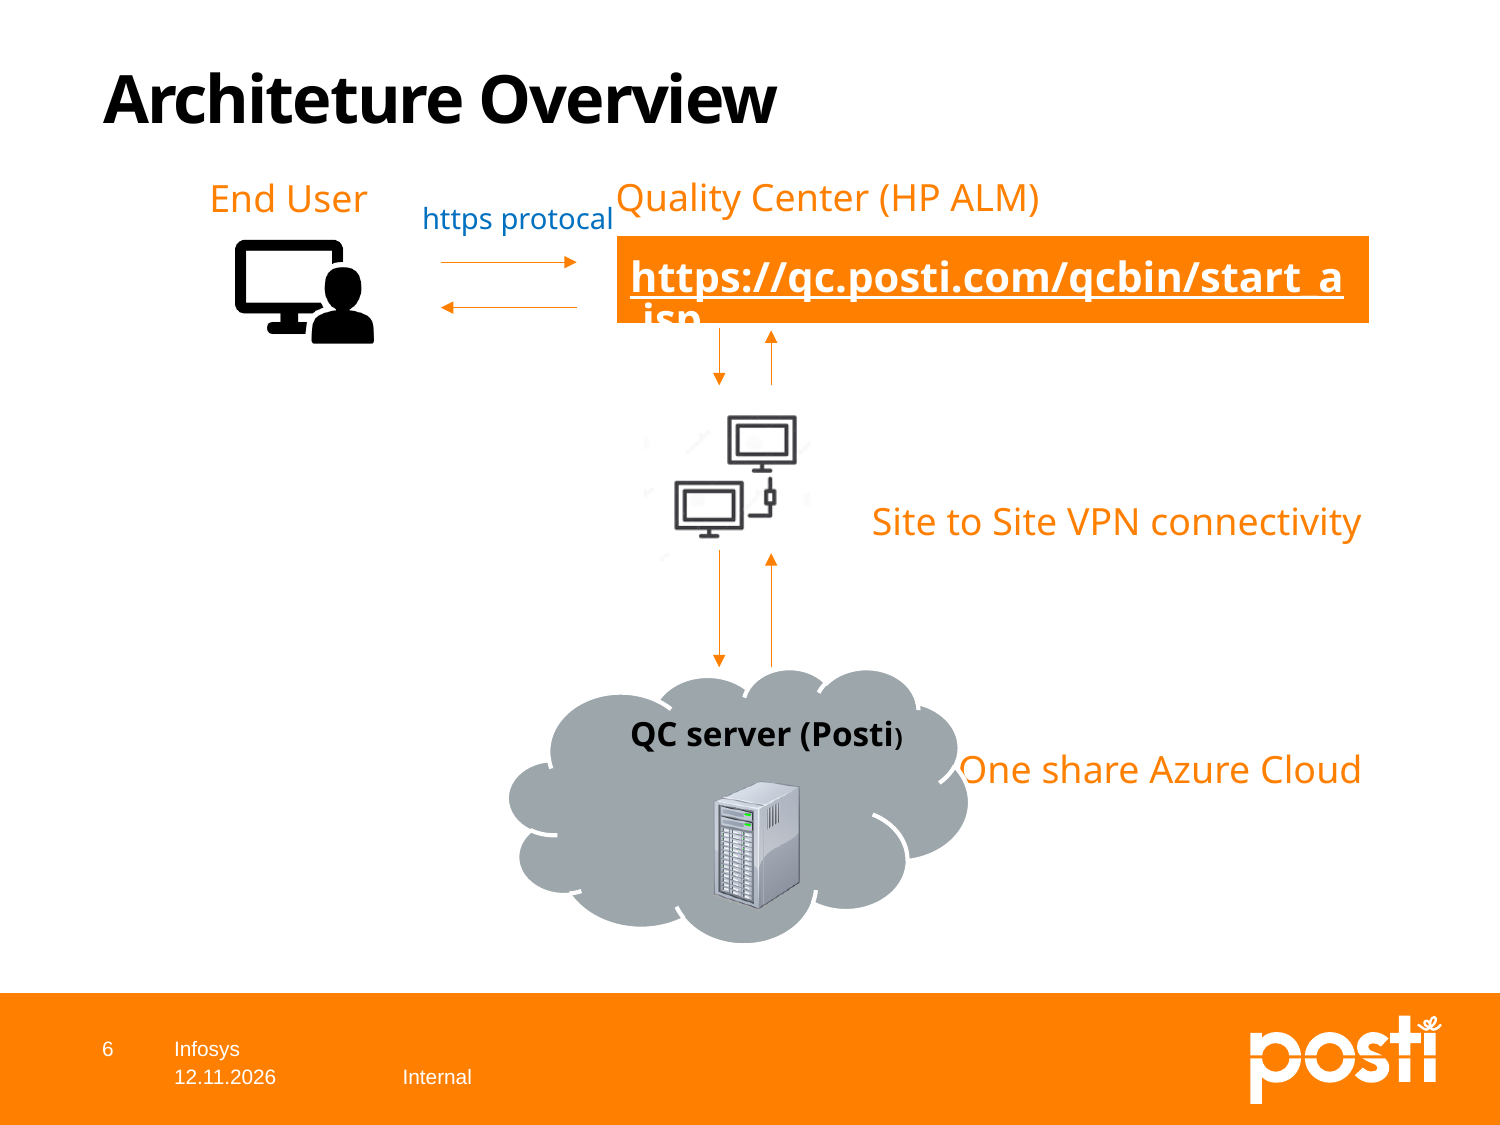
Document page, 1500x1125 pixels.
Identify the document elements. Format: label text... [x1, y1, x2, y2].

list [235, 222, 374, 361]
text_box [545, 243, 614, 297]
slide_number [174, 1061, 399, 1089]
text_box [505, 667, 972, 947]
text_box https protocal [407, 192, 629, 243]
text_box Site to Site VPN connectivity [833, 490, 1377, 551]
title Architeture Overview [103, 56, 1436, 148]
text_box QC server (Posti) [615, 706, 949, 761]
text_box https://qc.posti.com/qcbin/start_a.jsp [614, 233, 1372, 326]
footer Infosys [174, 1030, 750, 1061]
picture [697, 776, 834, 915]
slide_number 6 [102, 1024, 164, 1072]
text_box End User [194, 167, 384, 228]
text_box Quality Center (HP ALM) [600, 166, 1055, 226]
picture [644, 404, 833, 569]
text_box One share Azure Cloud [957, 738, 1378, 799]
